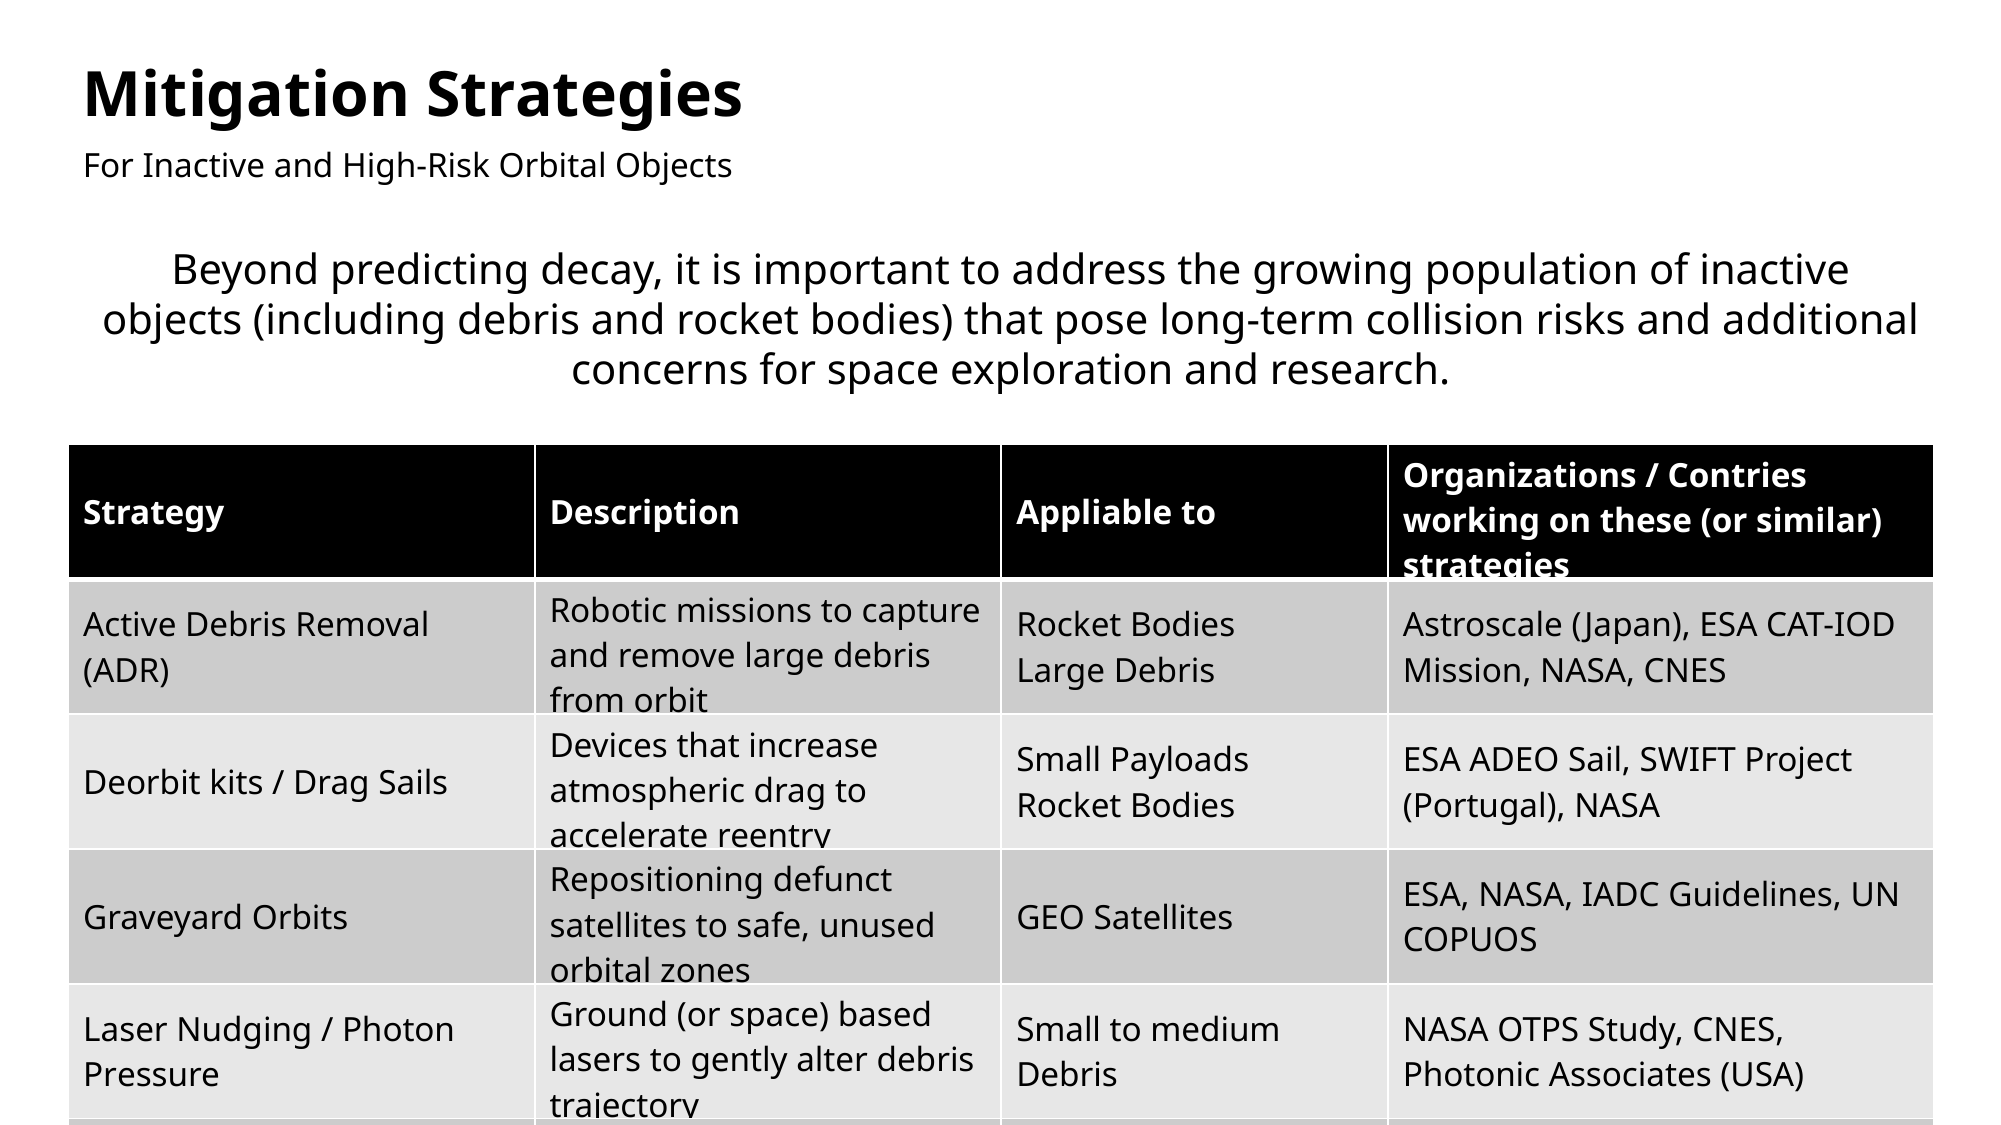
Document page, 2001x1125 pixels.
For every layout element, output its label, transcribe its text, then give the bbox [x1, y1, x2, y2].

table_cell ESA ADEO Sail, SWIFT Project (Portugal), NASA [1389, 715, 1933, 848]
table_cell Devices that increase atmospheric drag to accelerate reentry [536, 715, 1000, 848]
table_cell Deorbit kits / Drag Sails [69, 715, 534, 848]
table_cell Small to medium Debris [1002, 985, 1387, 1118]
text_box Beyond predicting decay, it is important to address the growing population of inactive objects (including debris and rocket bodies) that pose long-term collision risks and additional concerns for space exploration and research. [87, 235, 1935, 401]
table_cell Astroscale (Japan), ESA CAT-IOD Mission, NASA, CNES [1389, 582, 1933, 713]
table_cell Robotic missions to capture and remove large debris from orbit [536, 582, 1000, 713]
text_box For Inactive and High-Risk Orbital Objects [68, 137, 1069, 192]
table_cell Rocket Bodies Large Debris [1002, 582, 1387, 713]
table_cell NASA OTPS Study, CNES, Photonic Associates (USA) [1389, 985, 1933, 1118]
table_cell Laser Nudging / Photon Pressure [69, 985, 534, 1118]
table_cell GEO Satellites [1002, 850, 1387, 983]
table_cell All object types [1002, 1119, 1387, 1125]
table_cell Ground (or space) based lasers to gently alter debris trajectory [536, 985, 1000, 1118]
table_cell Repositioning defunct satellites to safe, unused orbital zones [536, 850, 1000, 983]
table_cell IADC, UNOOSA, ESA, NASA, JAXA, ISRO, ROSCOSMOS [1389, 1119, 1933, 1125]
table_header Organizations / Contries working on these (or similar) strategies [1389, 445, 1933, 577]
table_cell Active Debris Removal (ADR) [69, 582, 534, 713]
table_header Strategy [69, 445, 534, 577]
table_cell International Coordination [69, 1119, 534, 1125]
text_box Mitigation Strategies [68, 46, 1069, 137]
table_header Appliable to [1002, 445, 1387, 577]
table_cell ESA, NASA, IADC Guidelines, UN COPUOS [1389, 850, 1933, 983]
table_cell Graveyard Orbits [69, 850, 534, 983]
table_cell Global guidelines and cooperative policies to prevent debris generation [536, 1119, 1000, 1125]
table_cell Small Payloads Rocket Bodies [1002, 715, 1387, 848]
table_header Description [536, 445, 1000, 577]
